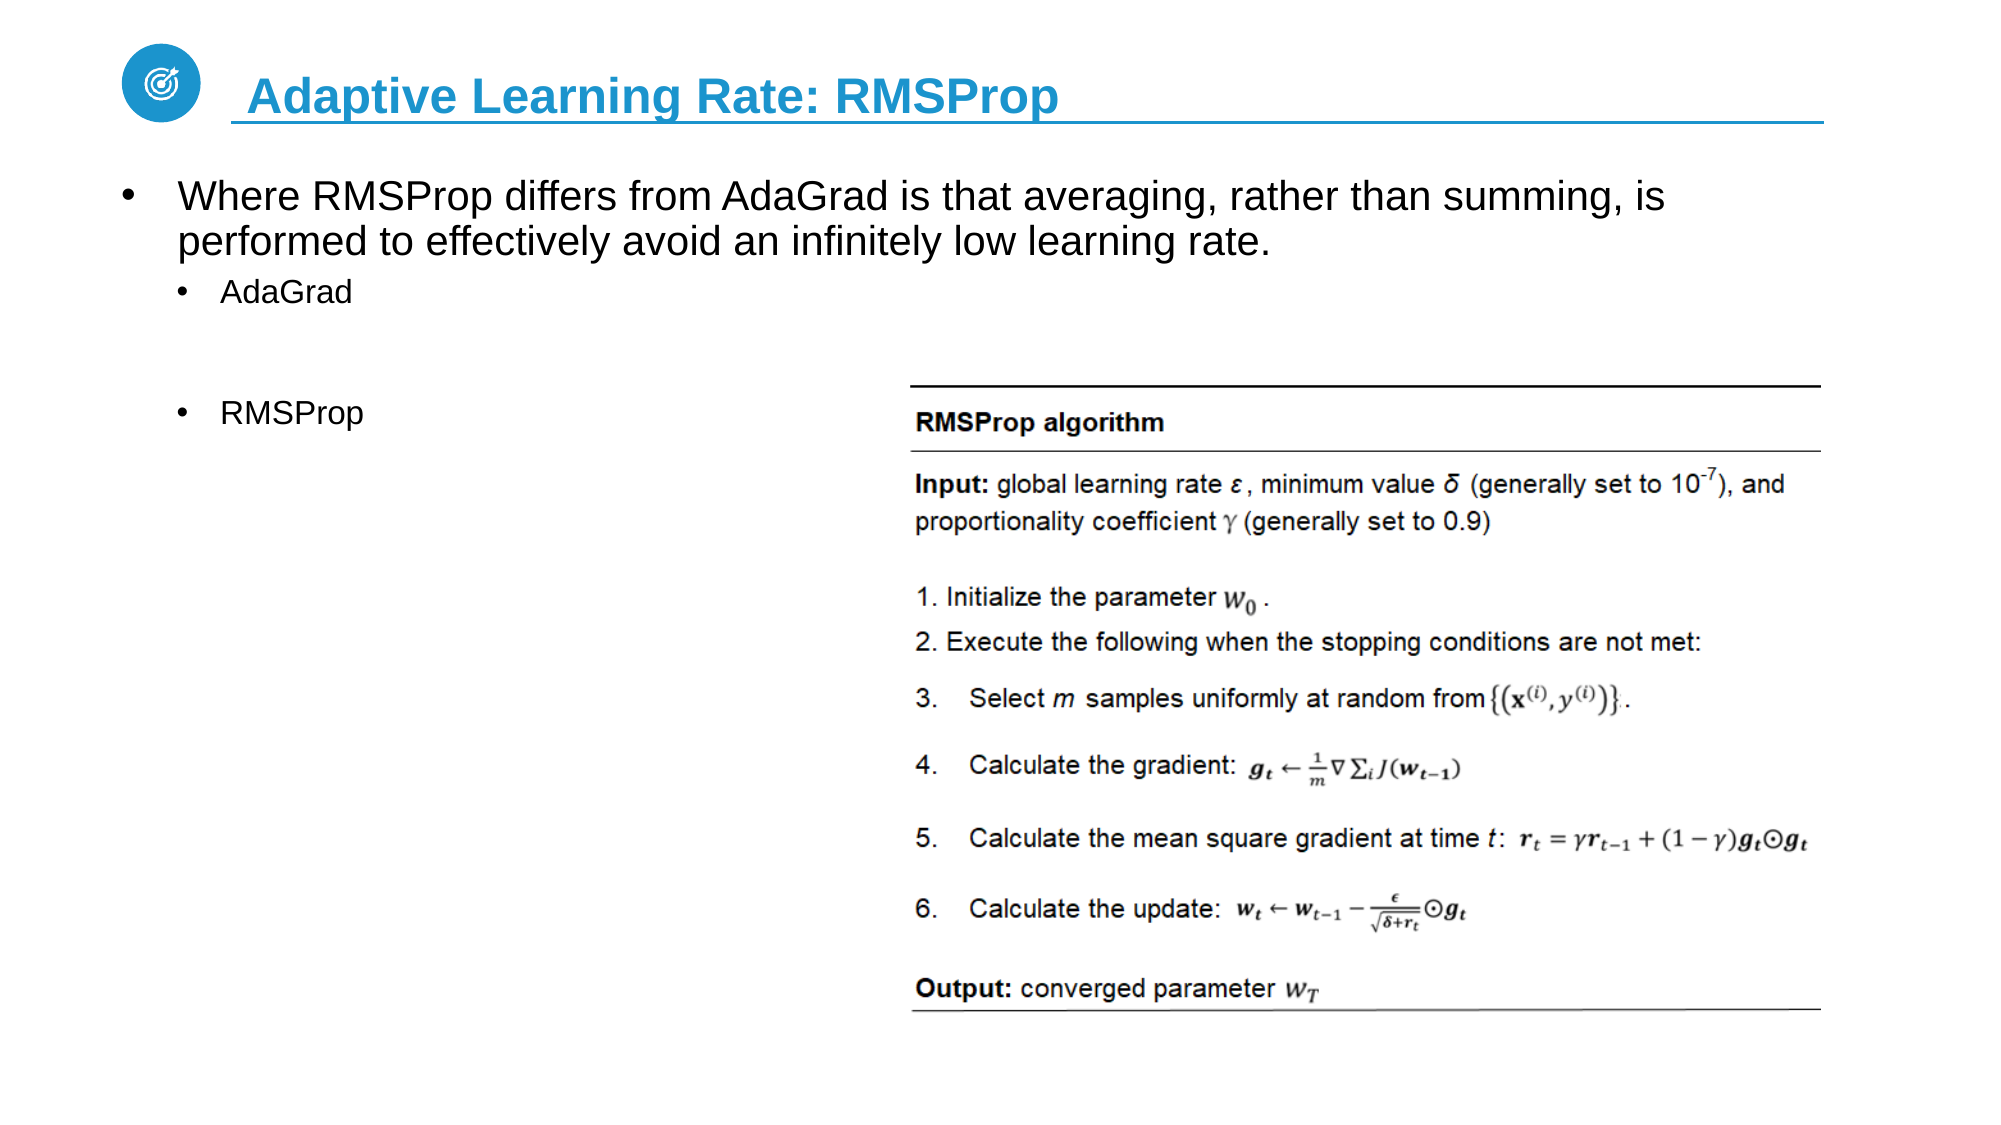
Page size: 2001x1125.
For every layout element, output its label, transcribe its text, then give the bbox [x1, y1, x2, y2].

picture [140, 62, 183, 104]
title Adaptive Learning Rate: RMSProp [231, 73, 1825, 122]
picture [909, 384, 1821, 1014]
